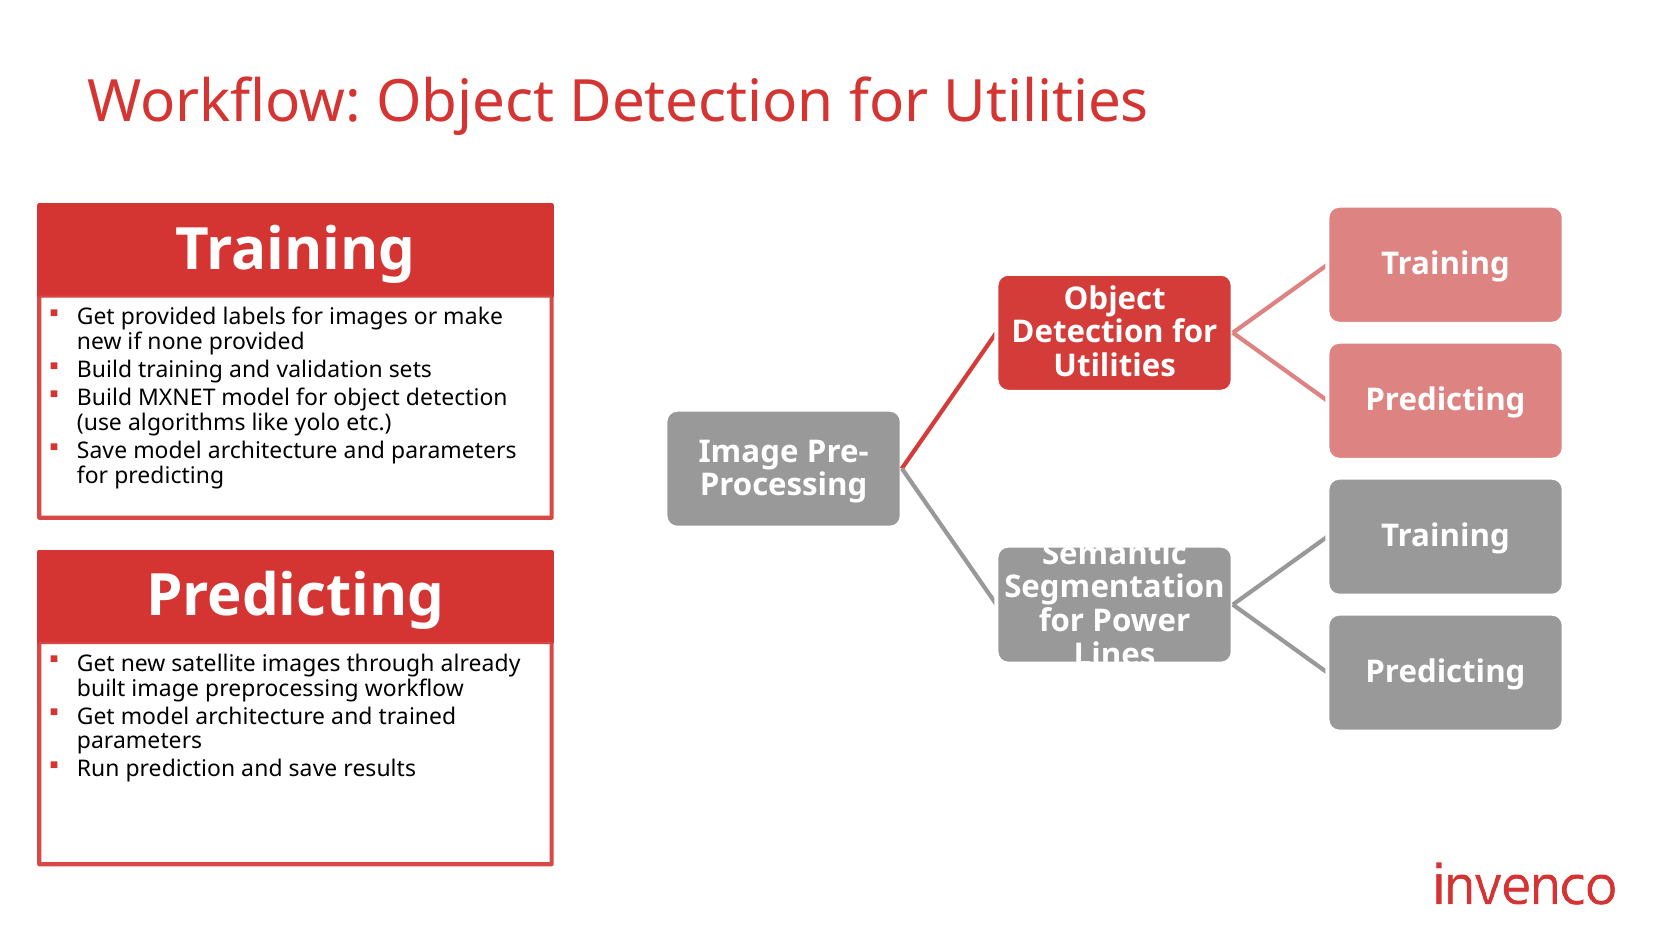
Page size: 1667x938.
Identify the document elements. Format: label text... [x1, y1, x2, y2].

text_box Training [37, 203, 554, 293]
text_box Predicting [37, 550, 554, 640]
text_box Get provided labels for images or make new if none provided Build training and validation sets Build MXNET model for object detection (use algorithms like yolo etc.) Save model architecture and parameters for predicting [37, 293, 554, 520]
text_box Get new satellite images through already built image preprocessing workflow Get model architecture and trained parameters Run prediction and save results [37, 640, 554, 866]
title Workflow: Object Detection for Utilities [72, 19, 1398, 177]
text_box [665, 205, 1565, 732]
picture [1436, 862, 1615, 905]
